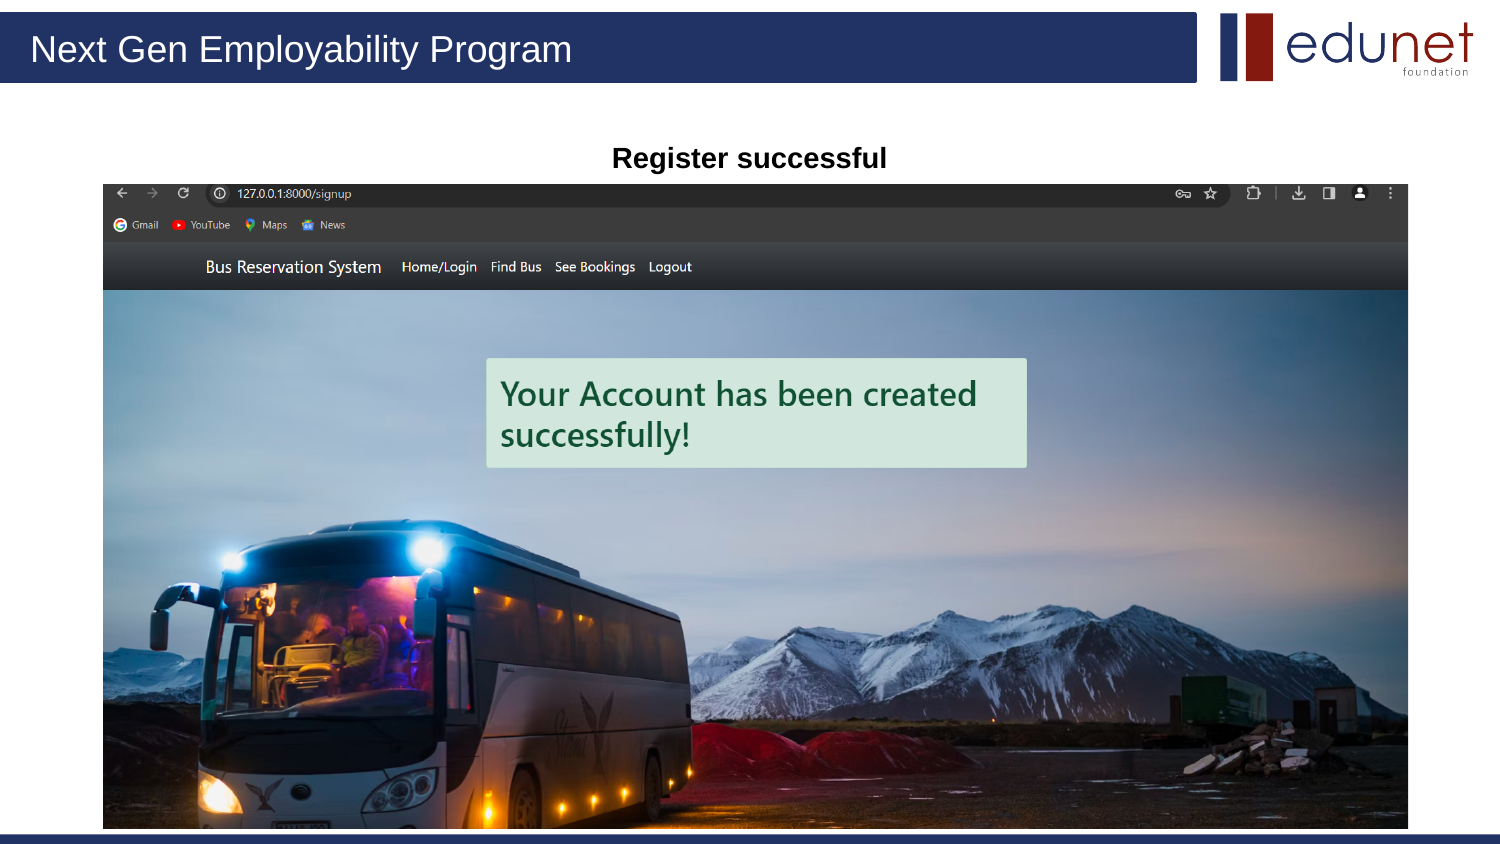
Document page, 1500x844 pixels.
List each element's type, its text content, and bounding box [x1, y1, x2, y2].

picture [1279, 14, 1482, 83]
picture [102, 184, 1409, 829]
title Register successful [103, 105, 1397, 182]
